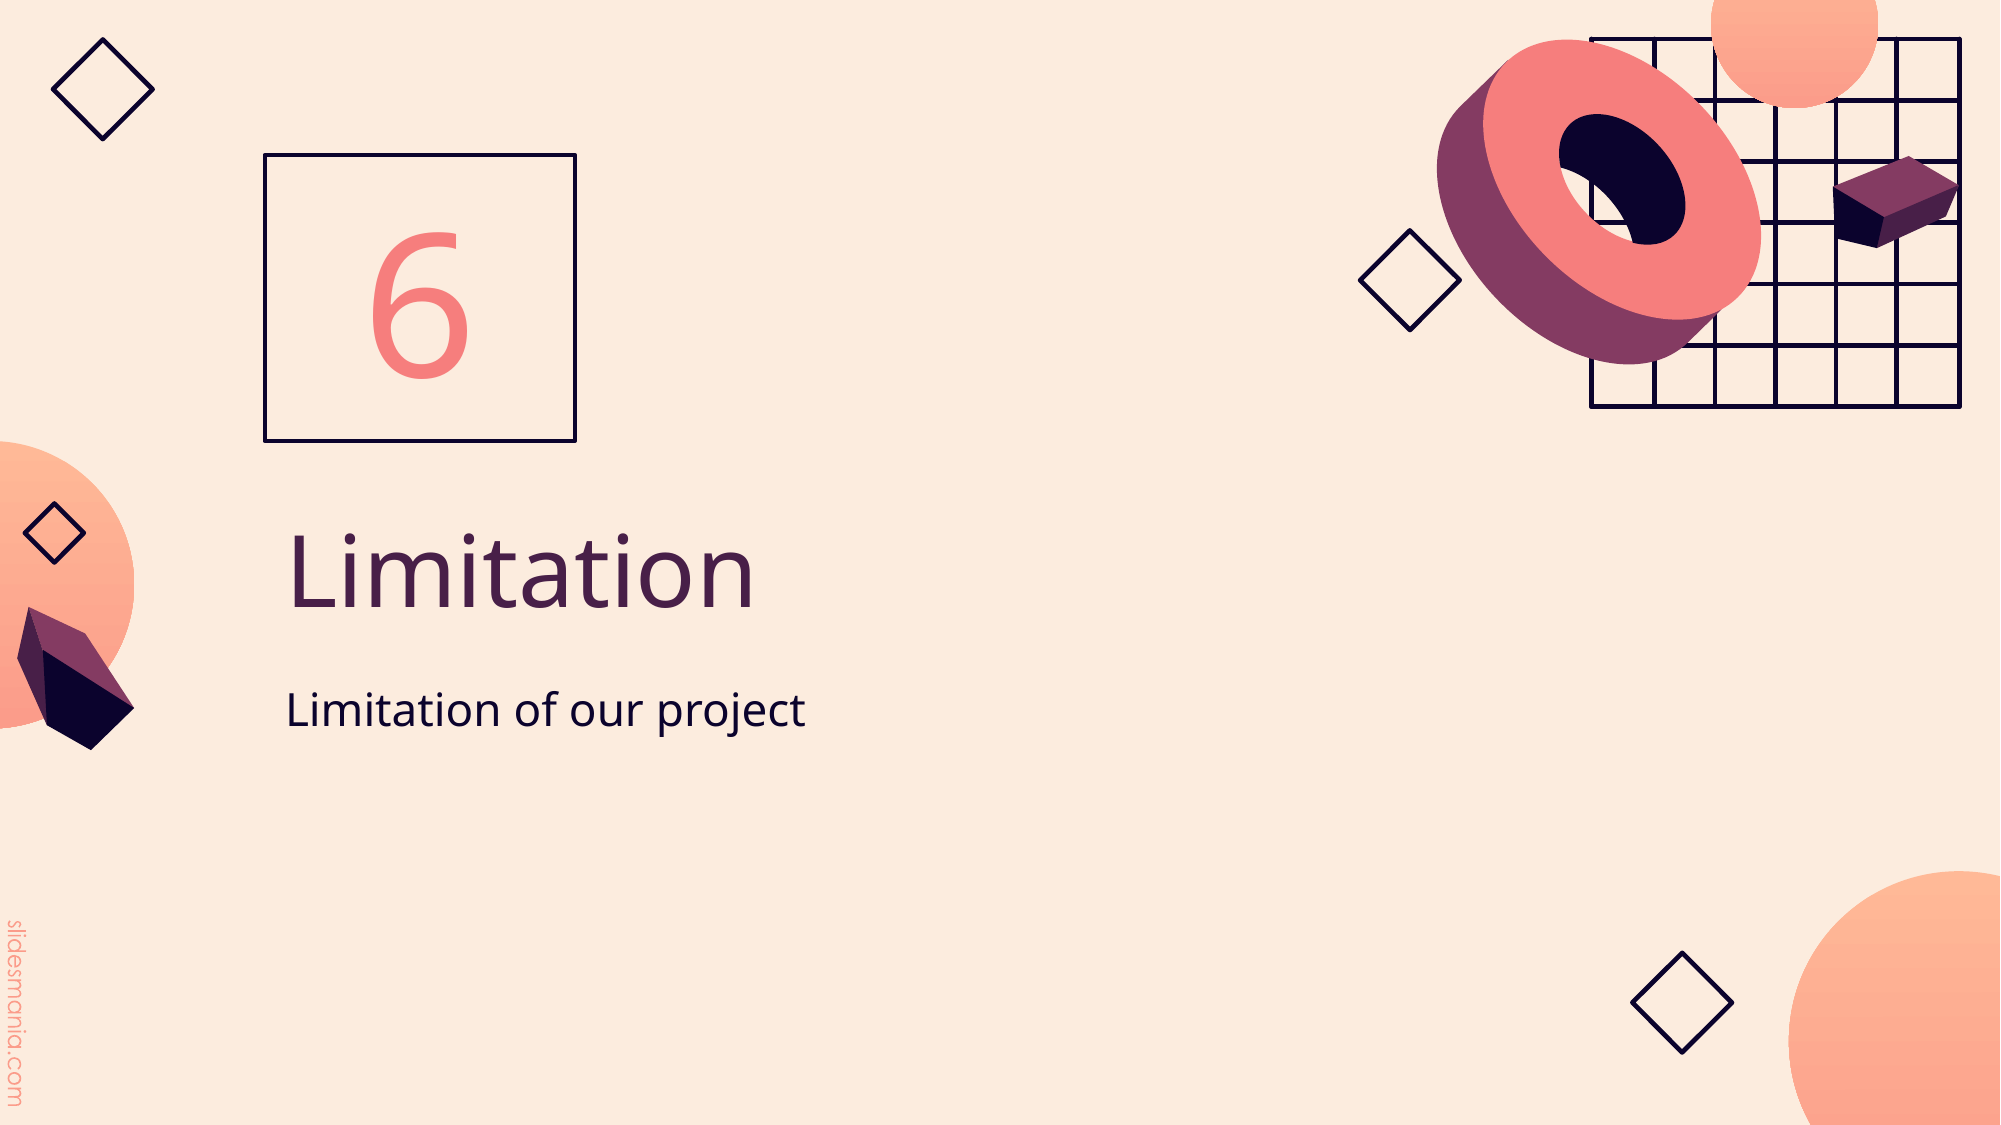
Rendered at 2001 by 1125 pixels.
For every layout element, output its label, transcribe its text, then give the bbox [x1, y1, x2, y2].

text_box 6 [264, 155, 575, 441]
list Limitation of our project [264, 652, 1736, 970]
title Limitation [264, 483, 1736, 652]
